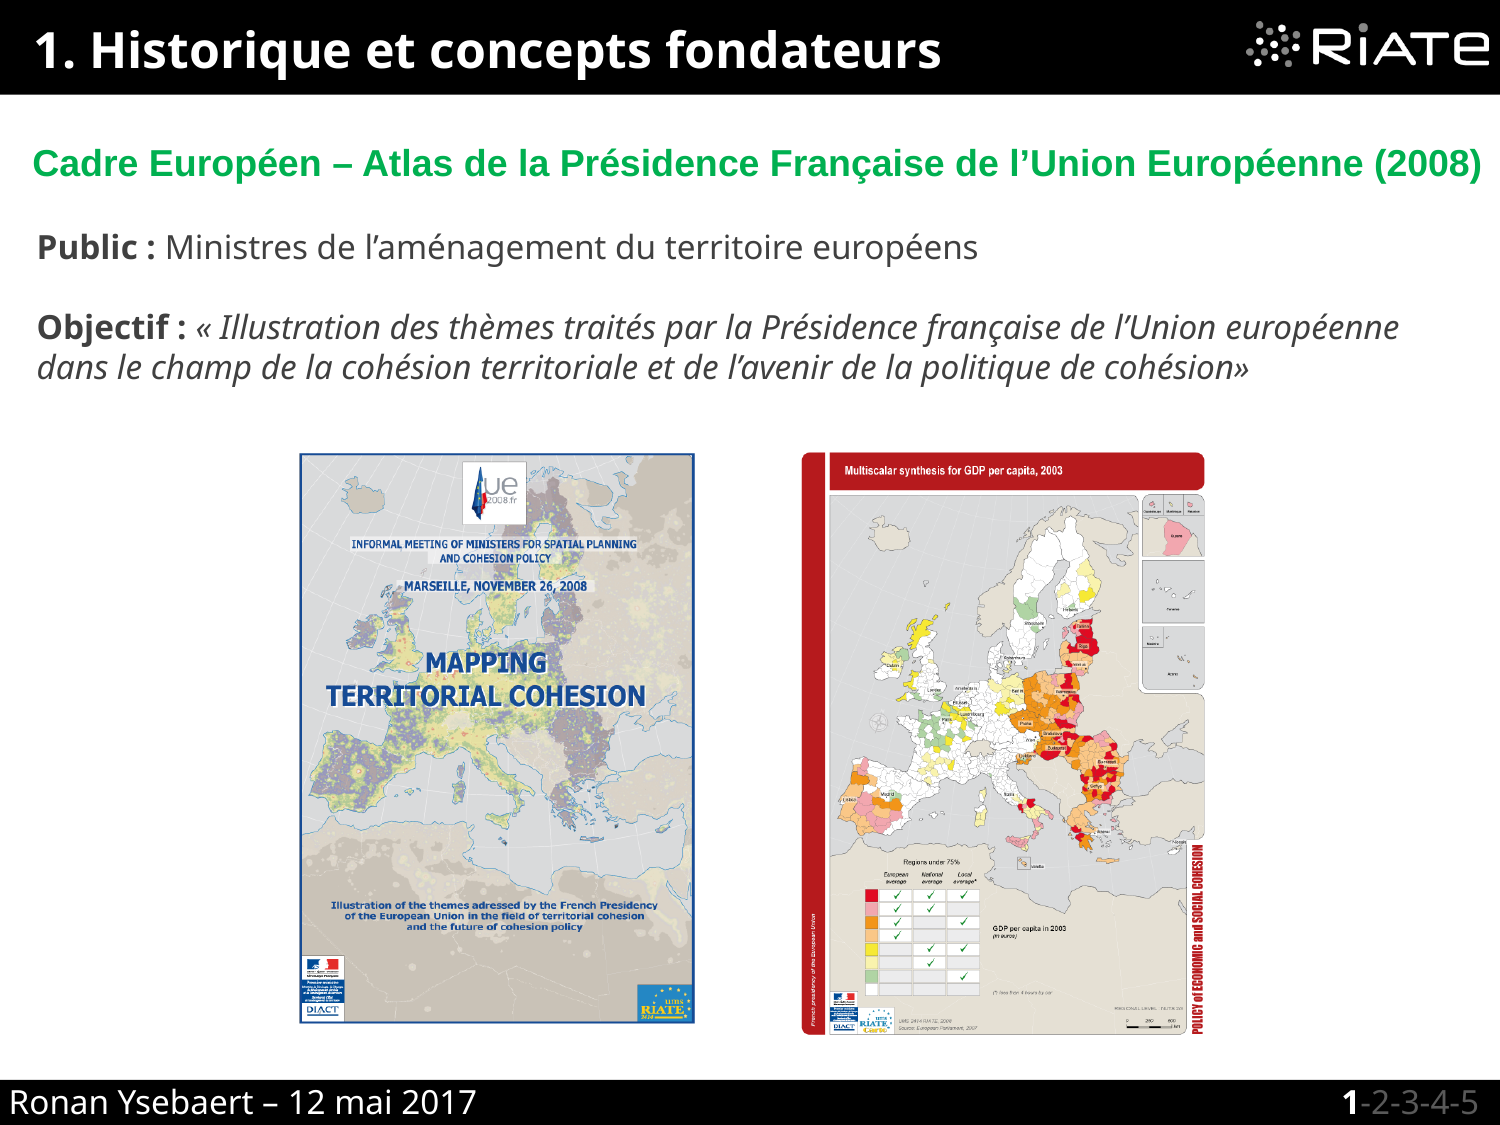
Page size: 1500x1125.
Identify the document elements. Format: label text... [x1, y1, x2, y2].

text_box Cadre Européen – Atlas de la Présidence Française de l’Union Européenne (2008) [17, 131, 1500, 236]
text_box 1-2-3-4-5 [1004, 1073, 1495, 1125]
text_box Public : Ministres de l’aménagement du territoire européens Objectif : « Illustration des thèmes traités par la Présidence française de l’Union européenne dans le champ de la cohésion territoriale et de l’avenir de la politique de cohésion» [21, 218, 1459, 394]
text_box [1495, 1078, 1500, 1125]
picture [0, 307, 1212, 1125]
text_box 1. Historique et concepts fondateurs [19, 10, 1058, 86]
text_box [0, 0, 1500, 97]
picture [1245, 21, 1489, 67]
